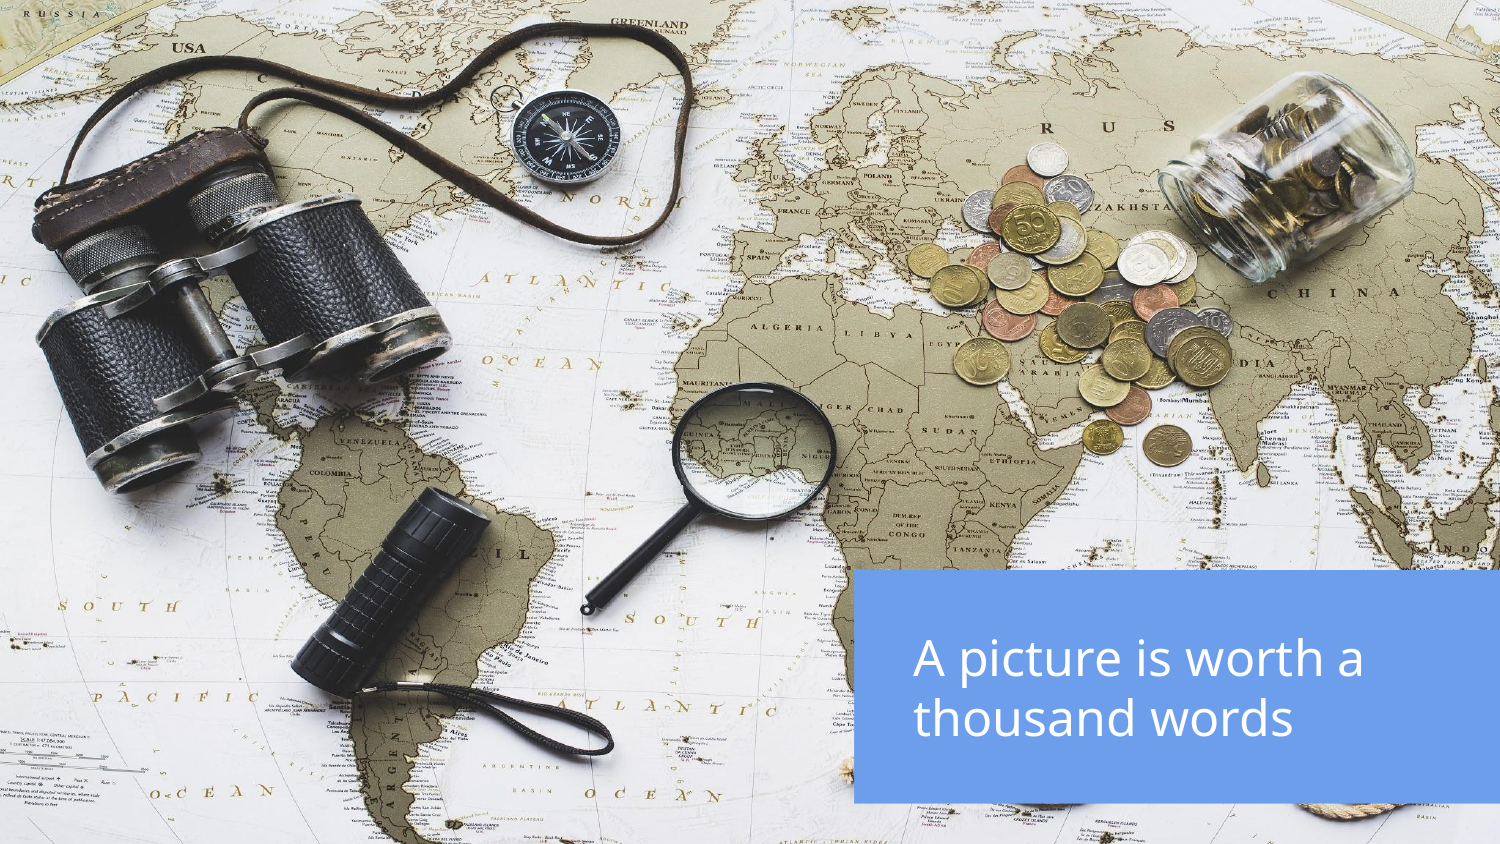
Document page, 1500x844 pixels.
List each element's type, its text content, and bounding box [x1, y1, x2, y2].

picture [0, 0, 1500, 844]
title A picture is worth a thousand words [898, 619, 1448, 755]
text_box [854, 570, 1500, 804]
